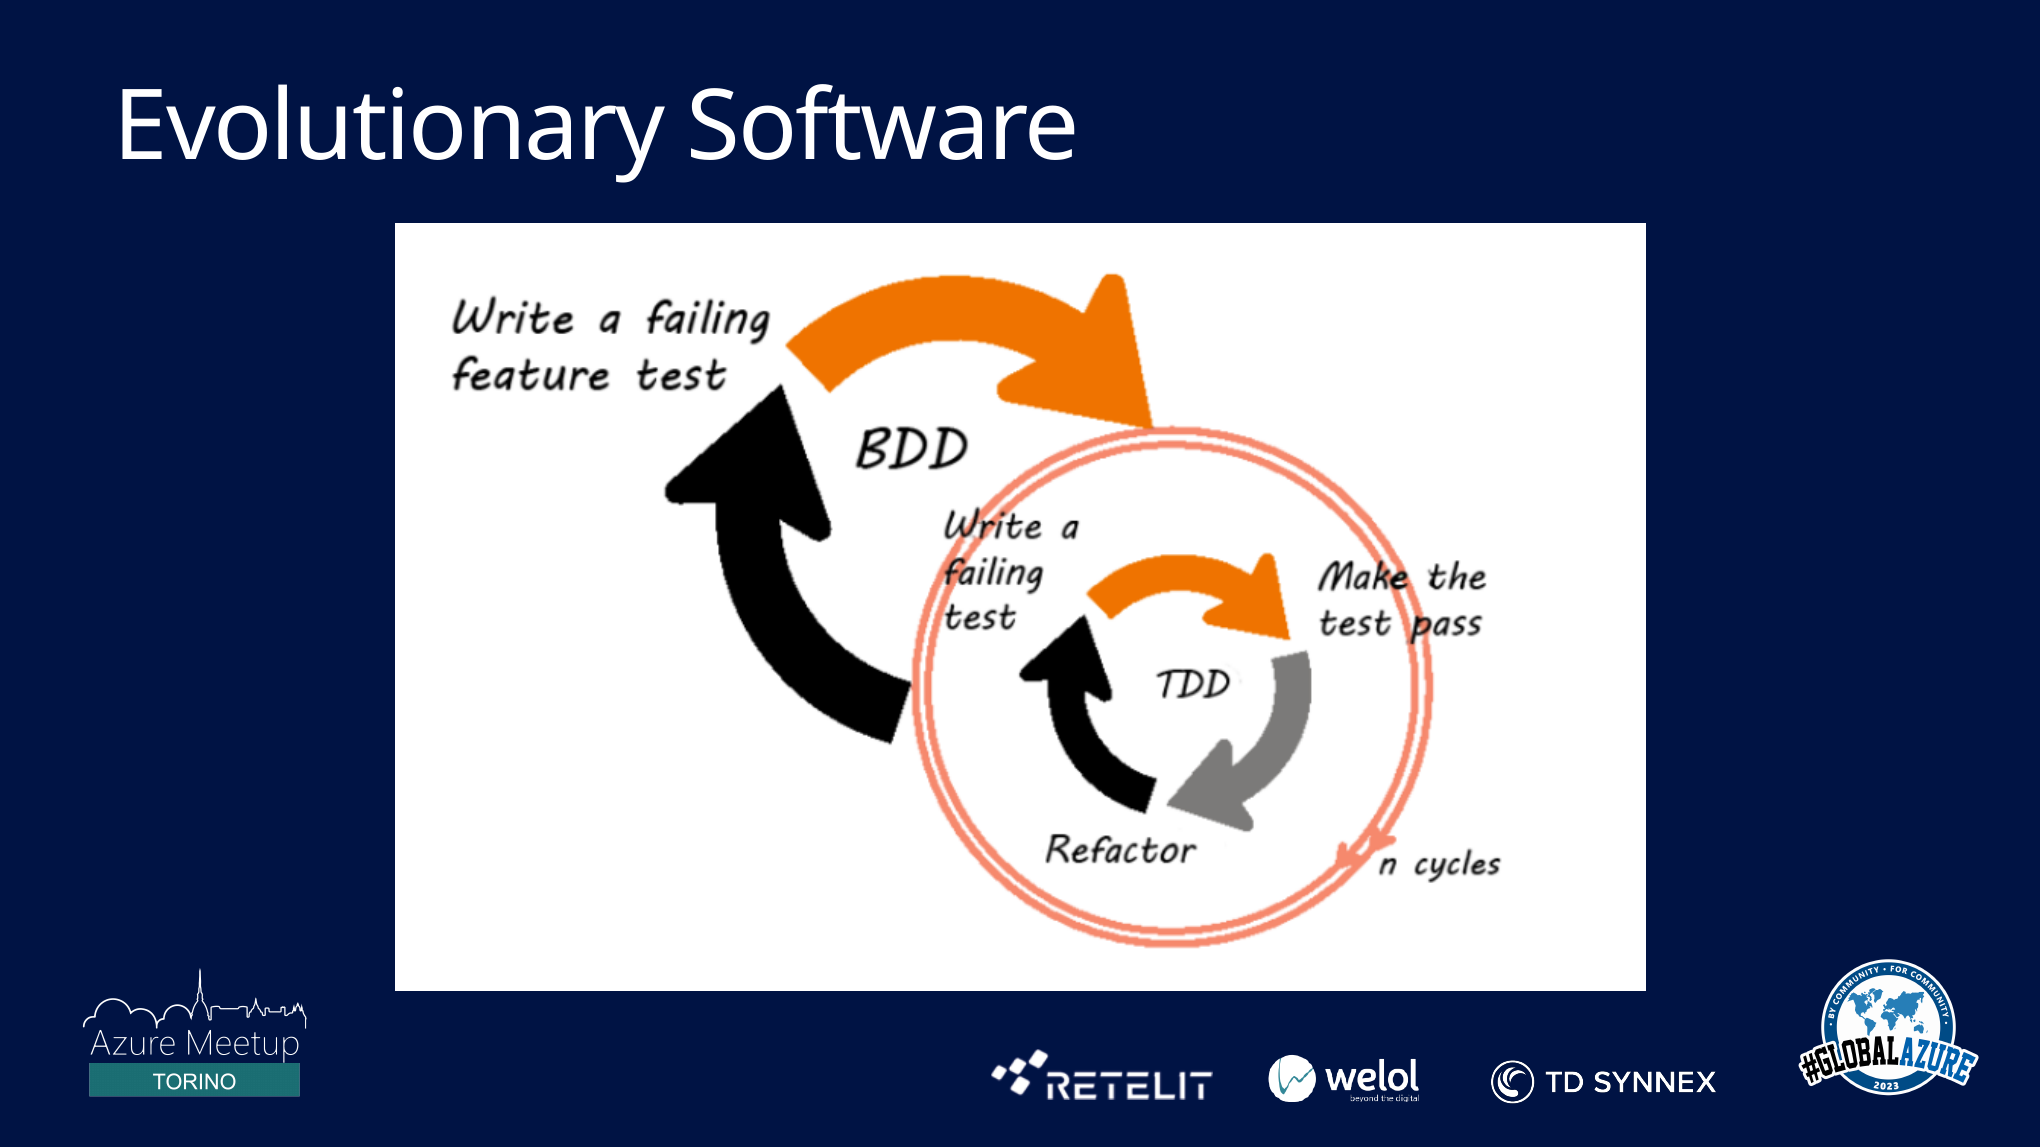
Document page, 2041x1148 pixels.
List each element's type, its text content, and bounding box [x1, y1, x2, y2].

picture [82, 964, 307, 1100]
title Evolutionary Software [89, 48, 2041, 199]
picture [1260, 1044, 1433, 1102]
picture [991, 1049, 1213, 1100]
picture [1457, 1021, 1751, 1143]
picture [1796, 956, 1981, 1100]
picture [394, 223, 1646, 991]
